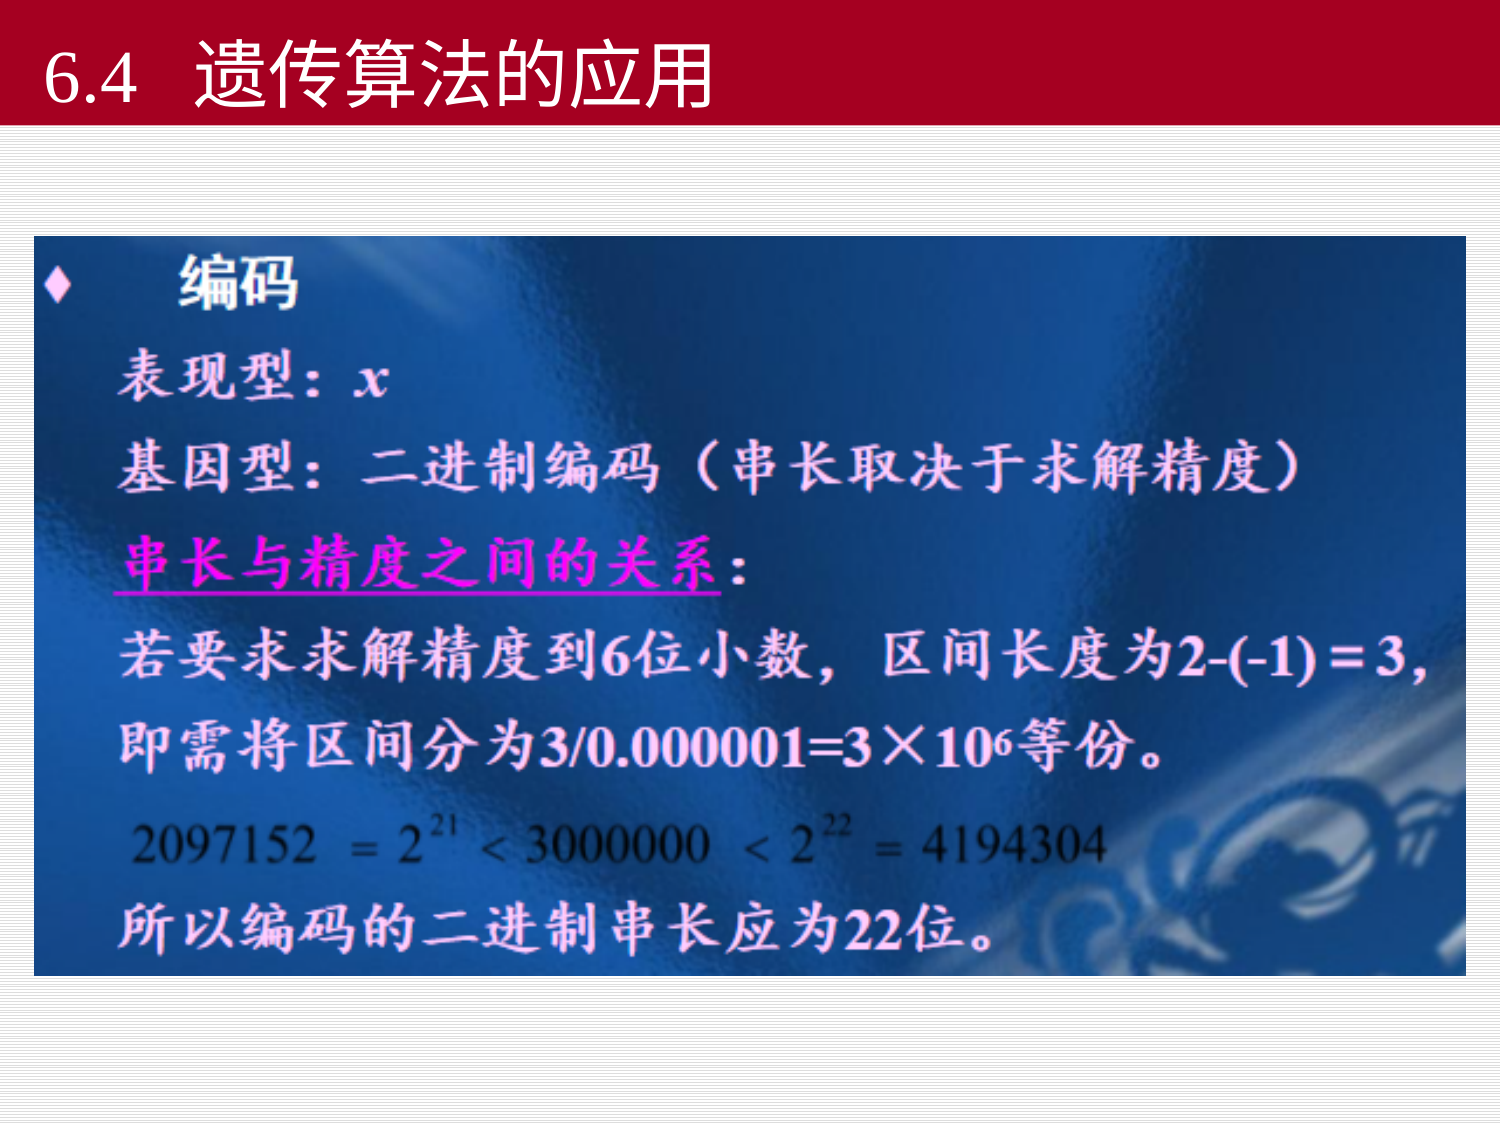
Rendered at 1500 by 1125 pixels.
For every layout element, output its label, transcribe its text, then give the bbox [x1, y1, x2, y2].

picture [34, 235, 1466, 976]
text_box 6.4 遗传算法的应用 [0, 0, 1500, 126]
